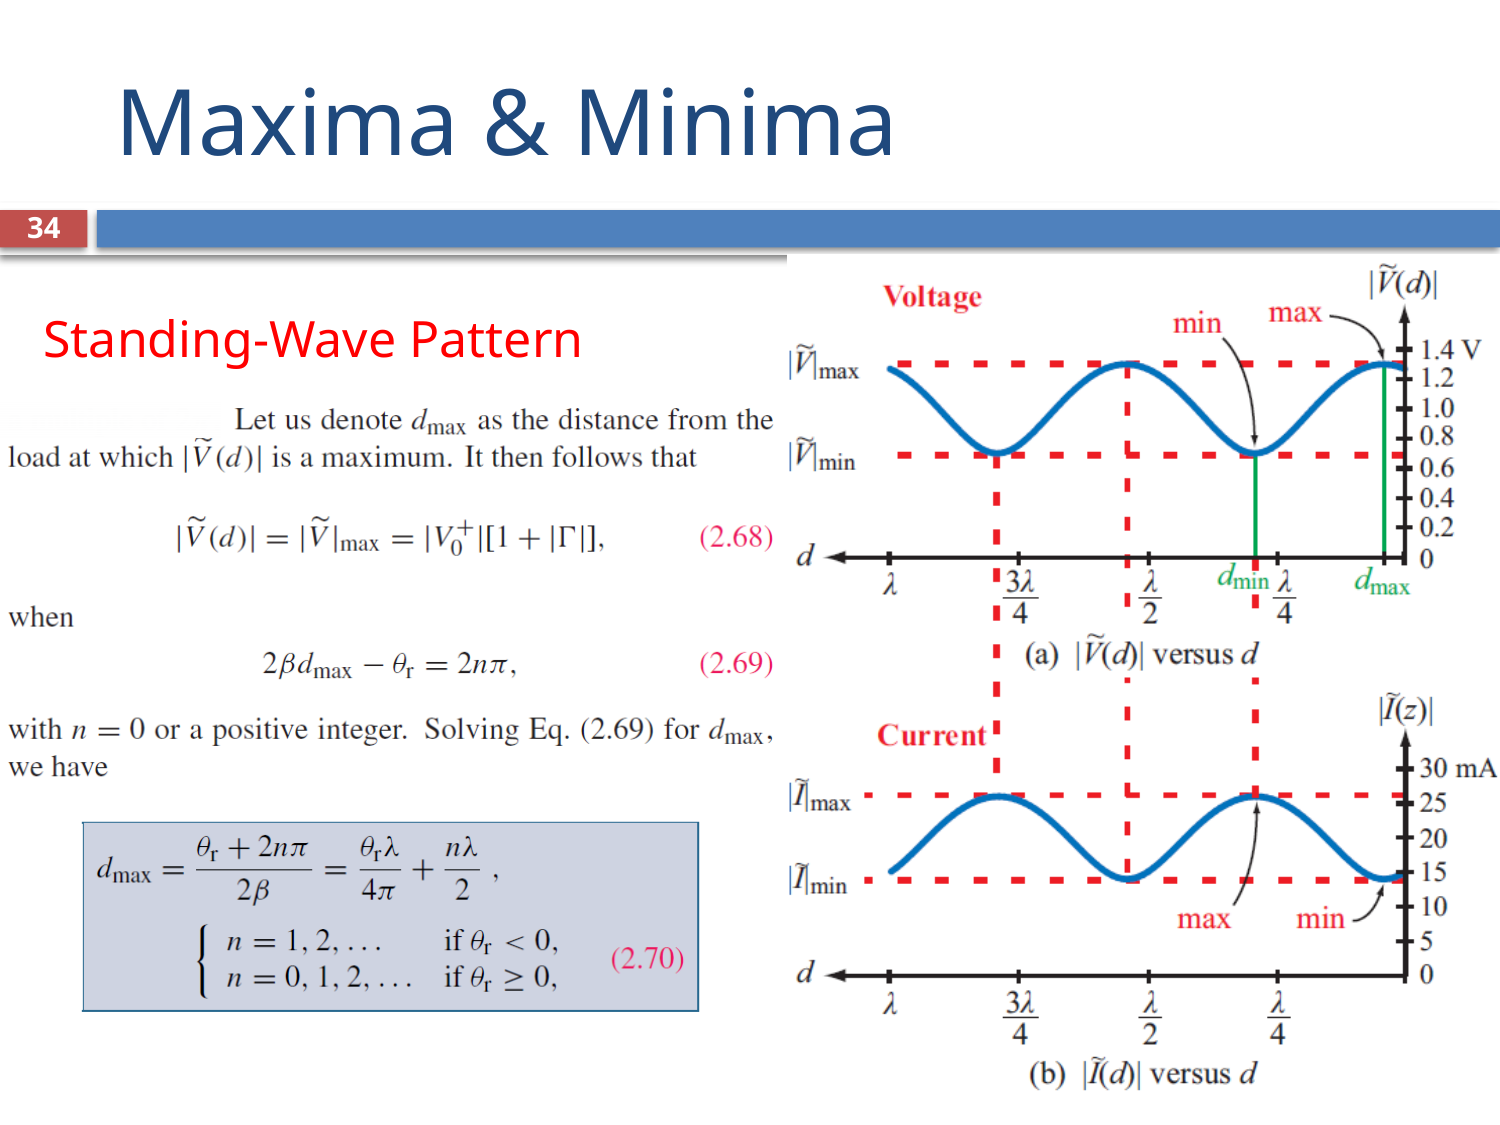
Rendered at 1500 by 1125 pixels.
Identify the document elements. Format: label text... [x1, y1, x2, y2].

text_box Standing-Wave Pattern [28, 299, 599, 375]
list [787, 254, 1500, 1101]
slide_number 34 [0, 208, 88, 249]
picture [0, 399, 776, 1018]
title Maxima & Minima [100, 37, 1438, 200]
